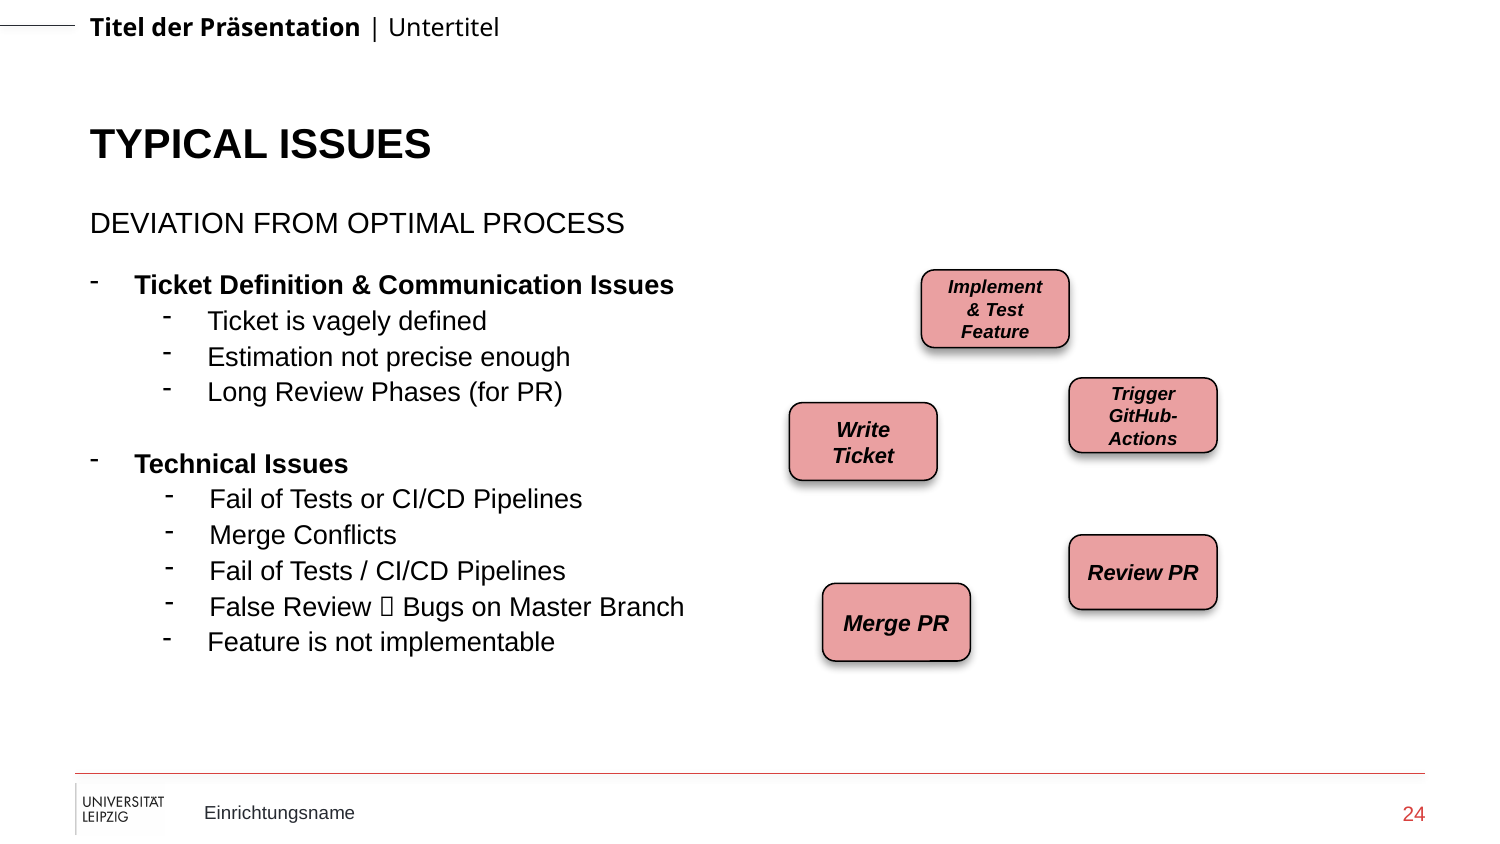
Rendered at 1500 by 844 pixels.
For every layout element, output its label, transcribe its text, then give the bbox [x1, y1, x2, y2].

title TYPICAL ISSUES [75, 50, 1426, 175]
text_box Trigger GitHub- Actions [1068, 377, 1218, 454]
list DEVIATION FROM OPTIMAL PROCESS [75, 184, 1426, 247]
text_box Merge PR [821, 582, 972, 662]
text_box Review PR [1068, 534, 1218, 611]
text_box Implement & Test Feature [920, 269, 1070, 349]
text_box Ticket Definition & Communication Issues Ticket is vagely defined Estimation not precise enough Long Review Phases (for PR) Technical Issues Fail of Tests or CI/CD Pipelines Merge Conflicts Fail of Tests / CI/CD Pipelines False Review  Bugs on Master Branch Feature is not implementable [75, 256, 1450, 665]
slide_number 24 [1303, 800, 1426, 834]
text_box Write Ticket [788, 401, 938, 482]
picture [75, 782, 165, 836]
